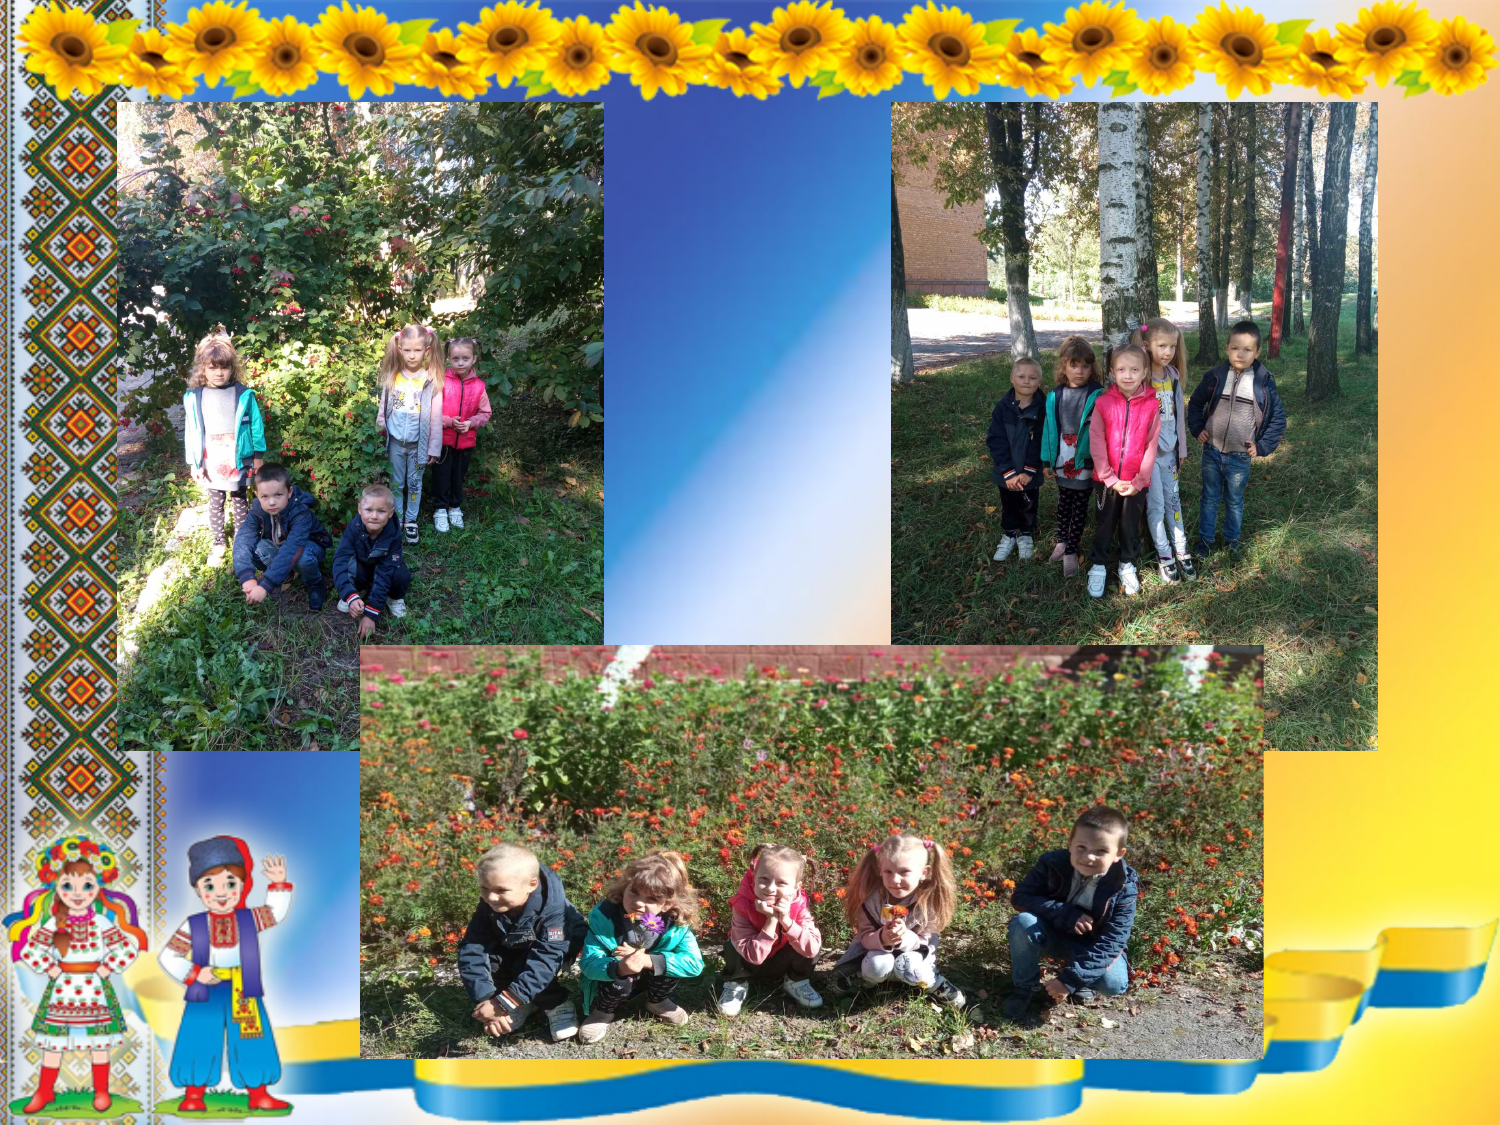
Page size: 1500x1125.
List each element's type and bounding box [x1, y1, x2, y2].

picture [0, 0, 1500, 1125]
list [891, 102, 1378, 751]
list [116, 102, 604, 751]
